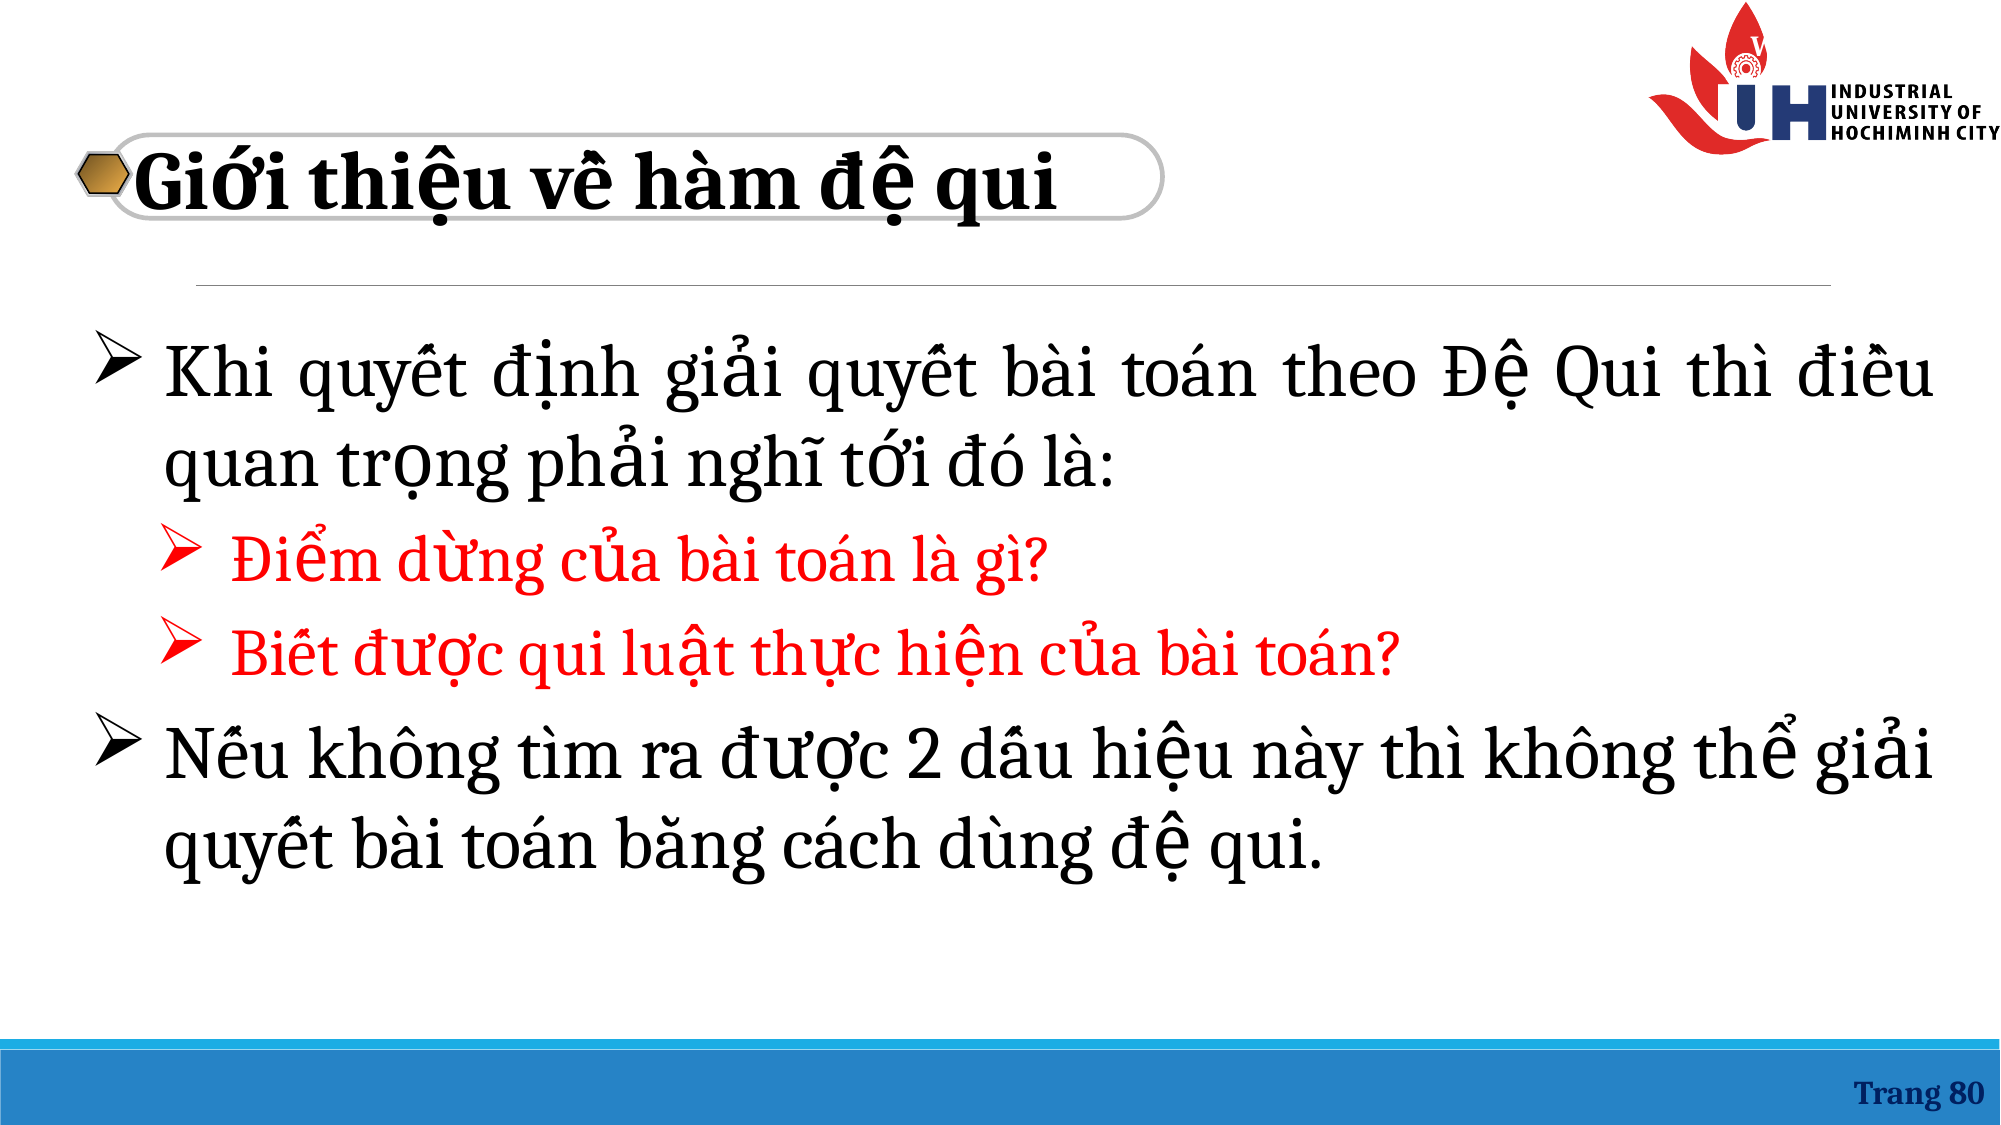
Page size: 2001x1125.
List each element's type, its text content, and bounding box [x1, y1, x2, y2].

picture [1648, 1, 2000, 155]
text_box Khi quyết định giải quyết bài toán theo Đệ Qui thì điều quan trọng phải nghĩ tới đó là: Điểm dừng của bài toán là gì? Biết được qui luật thực hiện của bài toán? Nếu không tìm ra được 2 dấu hiệu này thì không thể giải quyết bài toán bằng cách dùng đệ qui. [74, 314, 1950, 1125]
slide_number Trang 80 [1950, 1060, 2000, 1121]
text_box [74, 134, 1163, 219]
